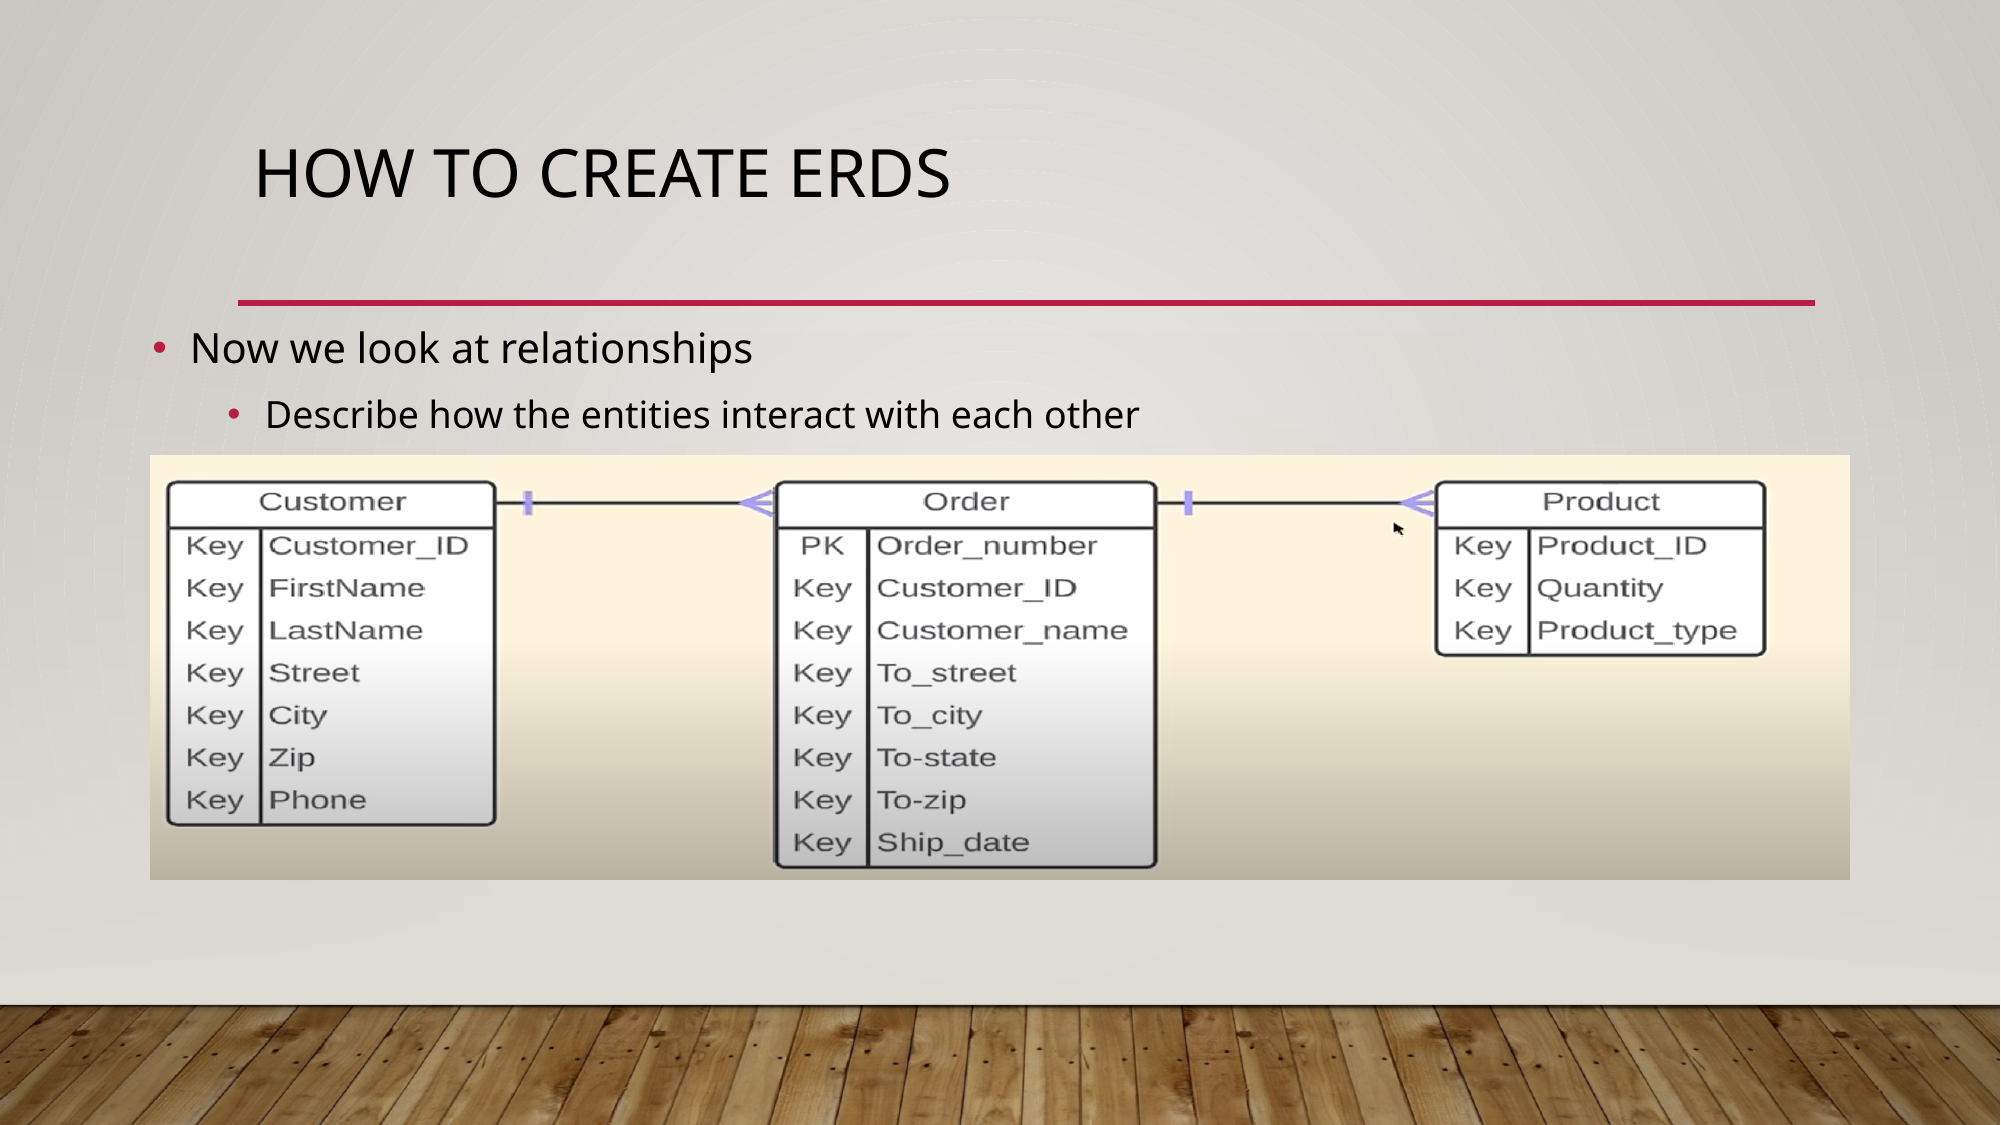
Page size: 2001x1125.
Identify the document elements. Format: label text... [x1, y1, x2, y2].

picture [149, 454, 1851, 880]
title How to Create ERDs [238, 131, 1814, 304]
picture [0, 1005, 2000, 1125]
list Now we look at relationships Describe how the entities interact with each other [137, 304, 1863, 456]
